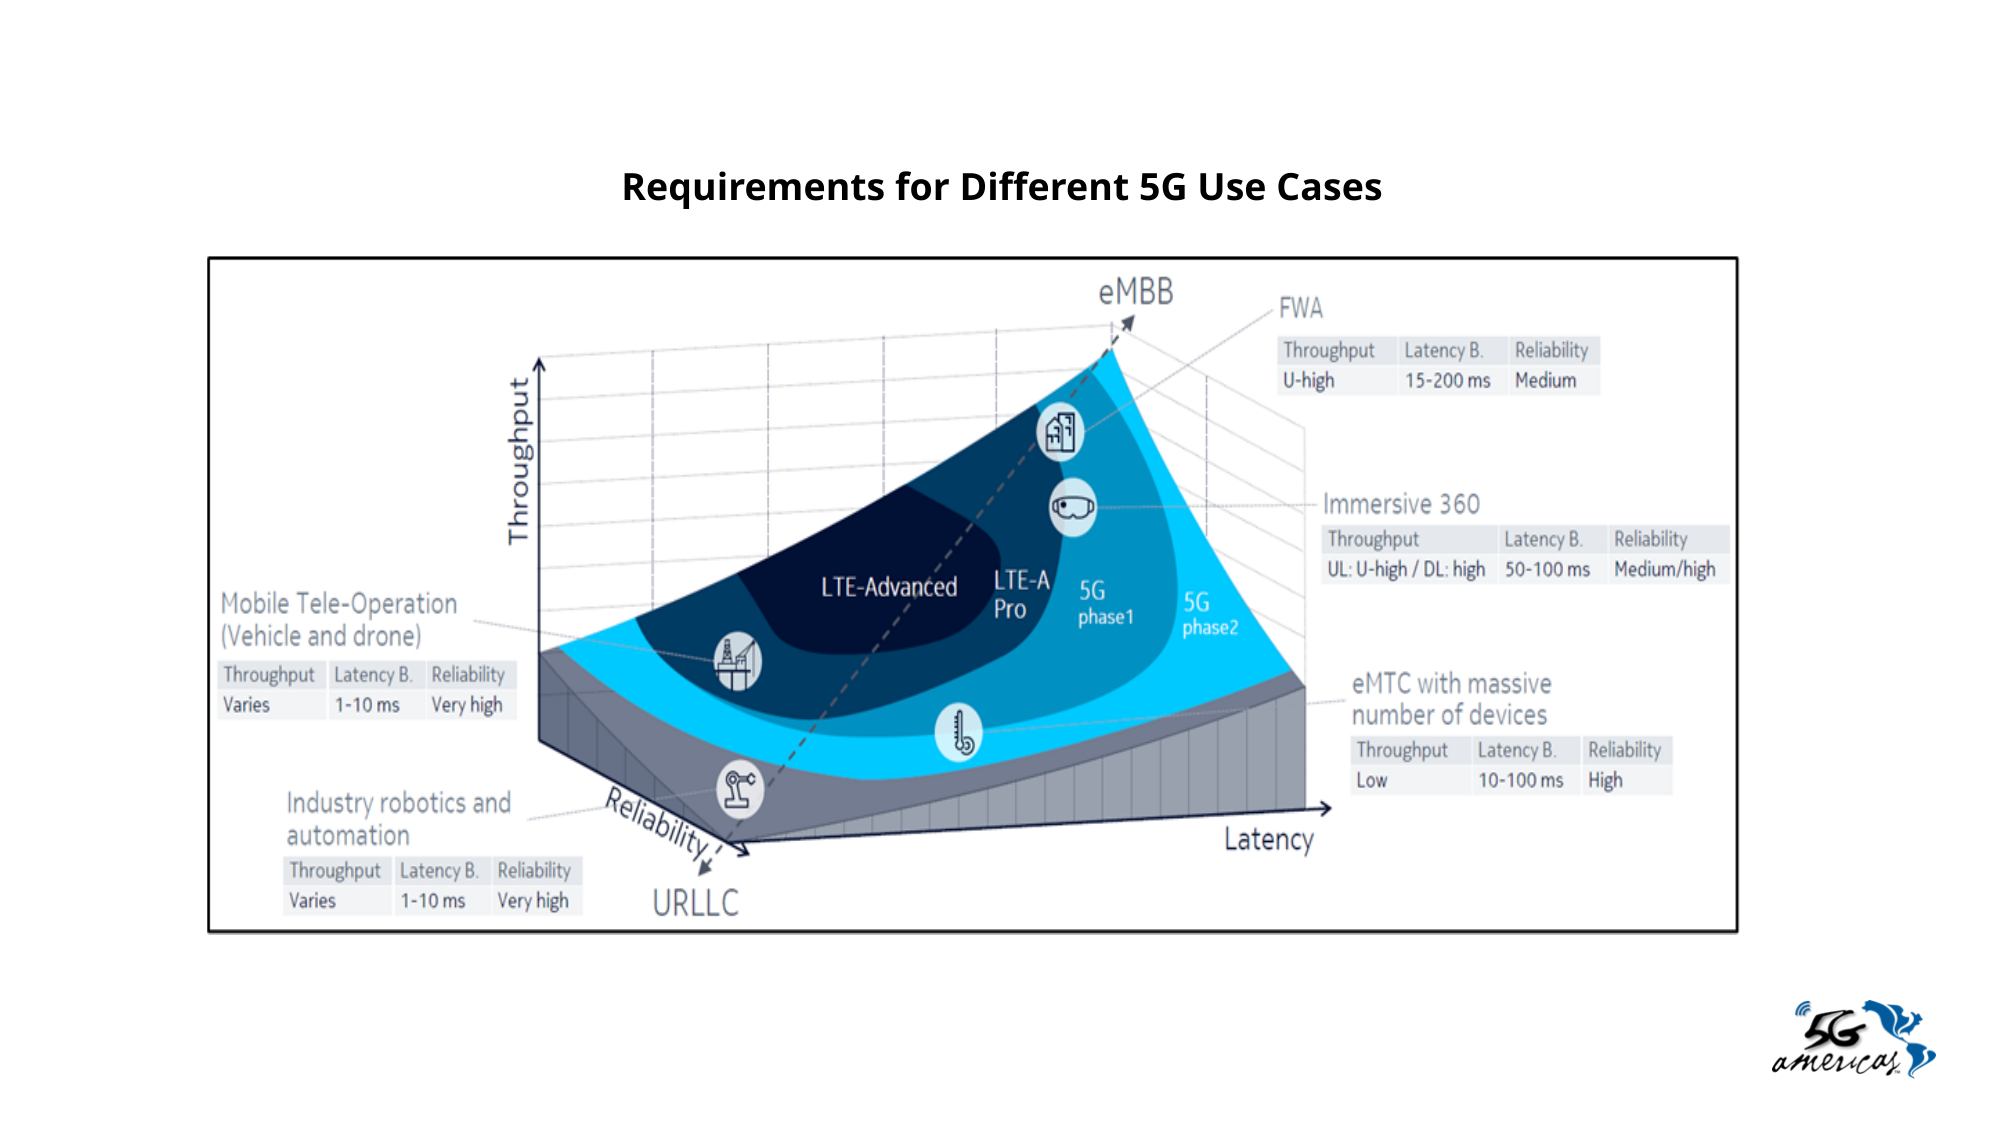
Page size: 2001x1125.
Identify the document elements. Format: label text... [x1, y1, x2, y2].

picture [206, 255, 1740, 935]
picture [1772, 1000, 1936, 1079]
text_box Requirements for Different 5G Use Cases [606, 155, 1607, 215]
